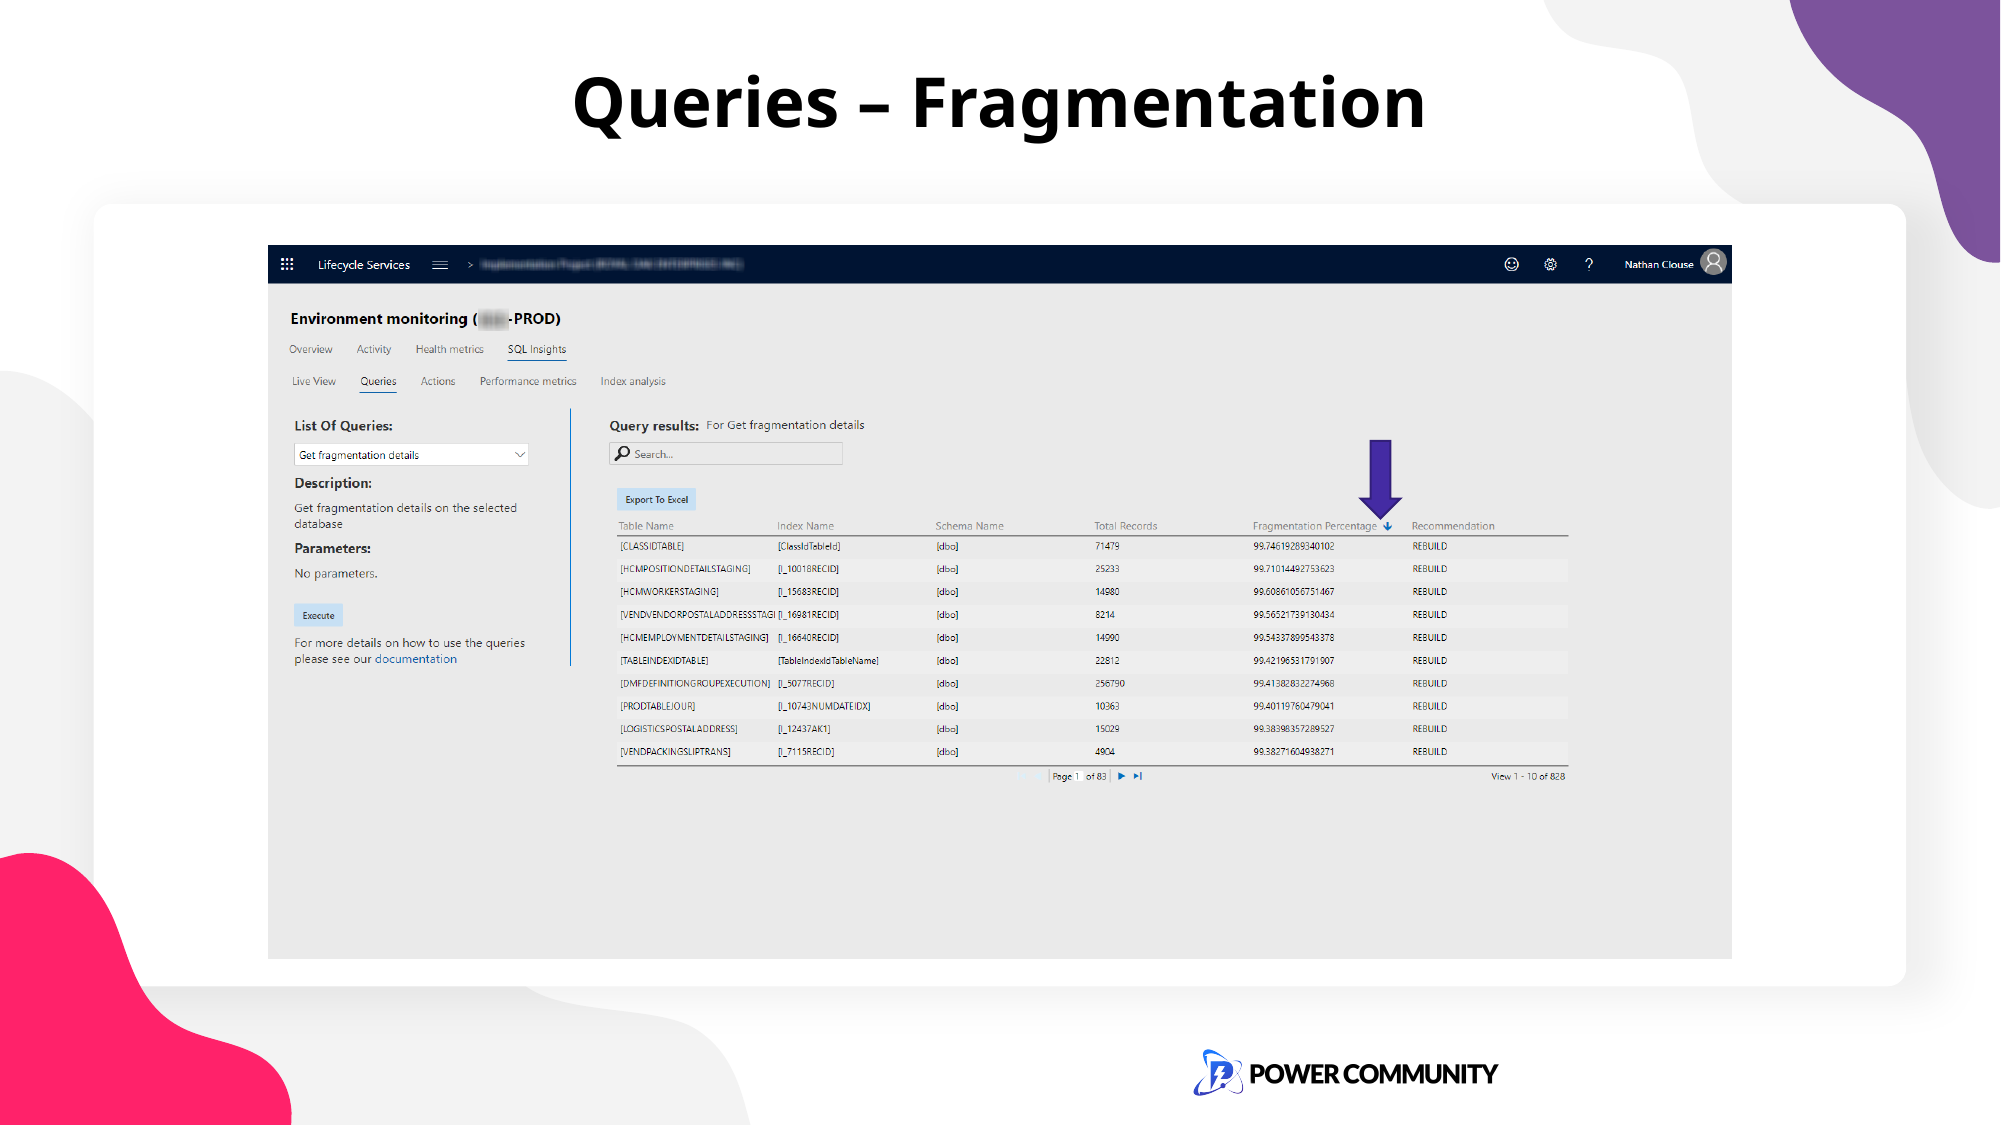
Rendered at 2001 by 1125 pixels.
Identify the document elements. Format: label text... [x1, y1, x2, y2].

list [268, 245, 1732, 959]
title Queries – Fragmentation [137, 59, 1863, 150]
picture [1158, 1037, 1534, 1108]
